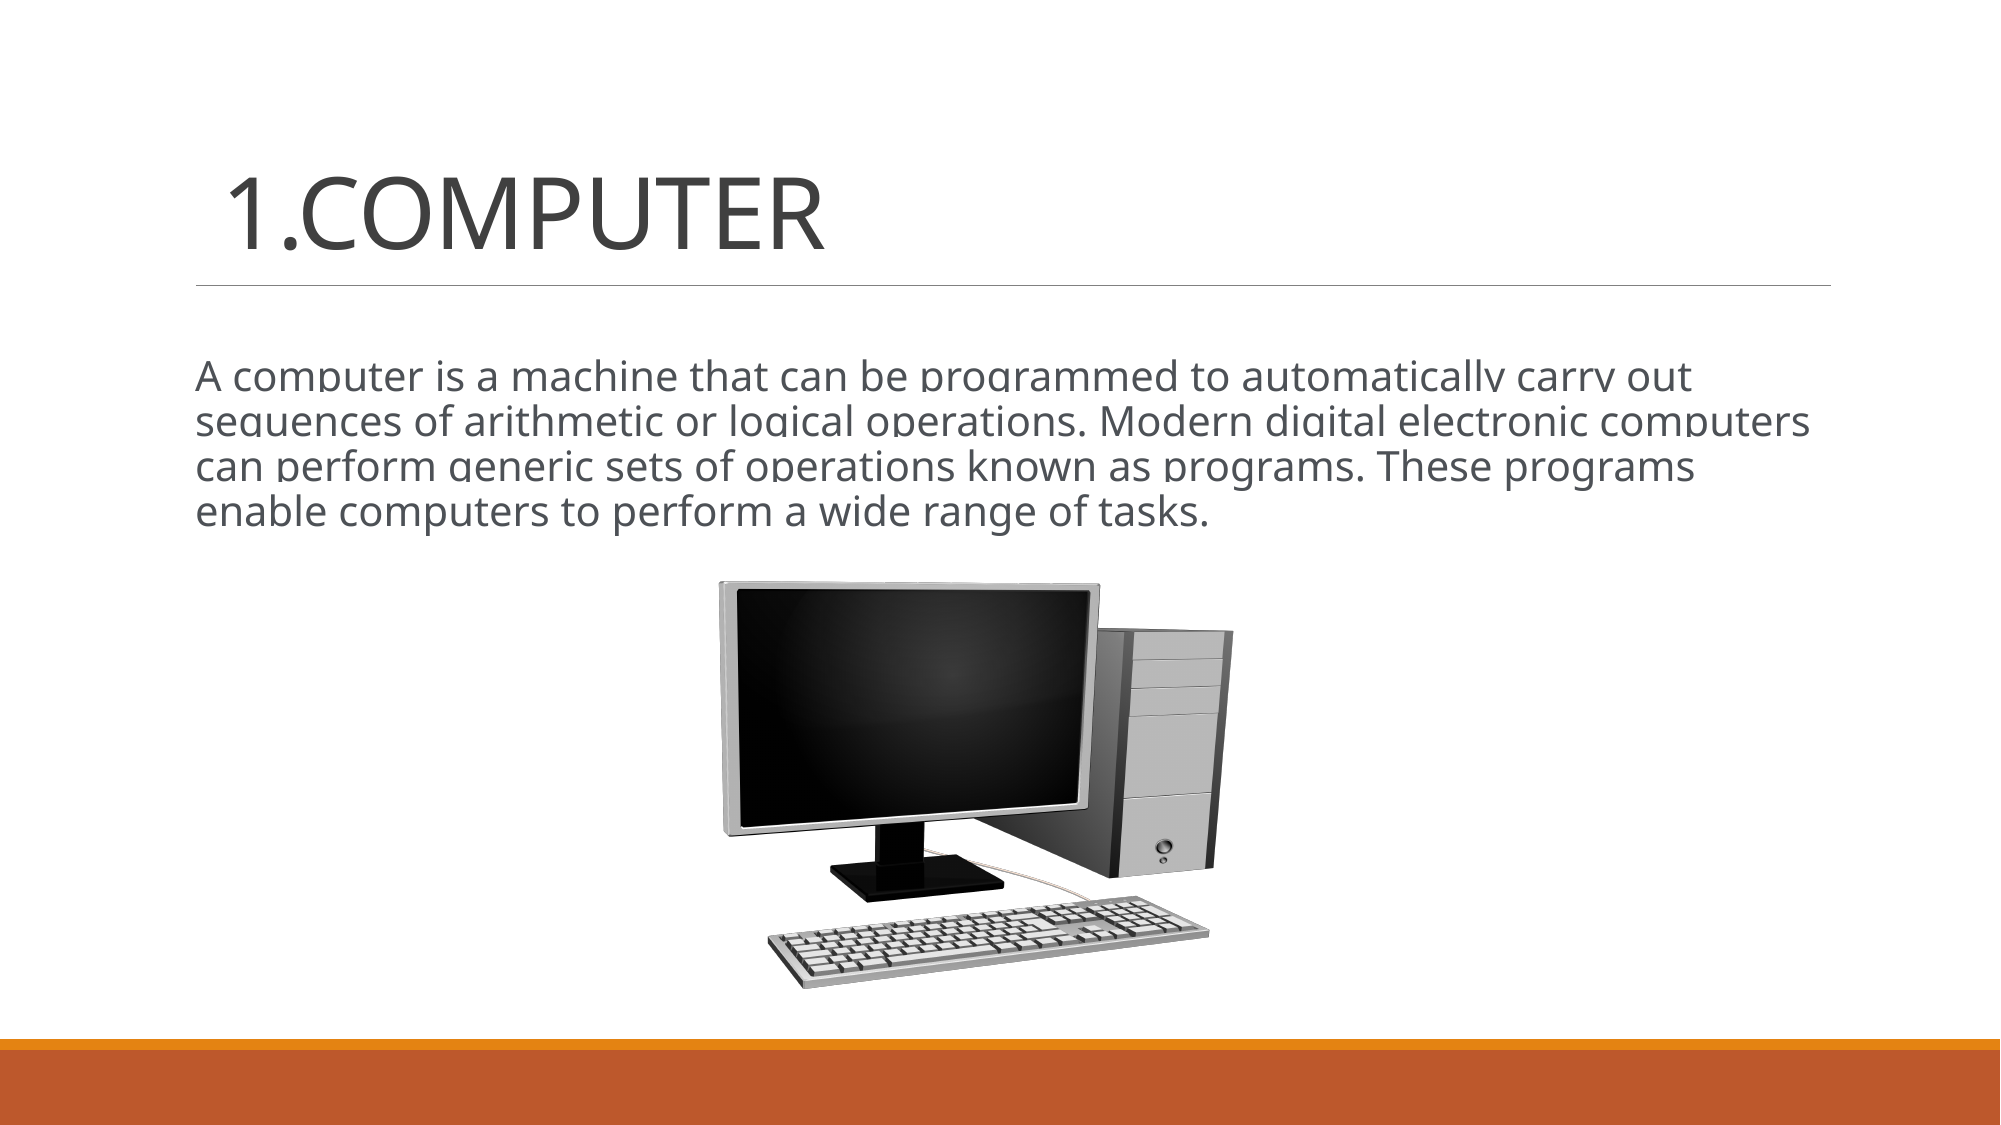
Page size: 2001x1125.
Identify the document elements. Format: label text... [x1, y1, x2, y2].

picture [715, 525, 1236, 1046]
title 1.COMPUTER [180, 39, 1830, 278]
list A computer is a machine that can be programmed to automatically carry out sequences of arithmetic or logical operations. Modern digital electronic computers can perform generic sets of operations known as programs. These programs enable computers to perform a wide range of tasks. [180, 347, 1830, 640]
